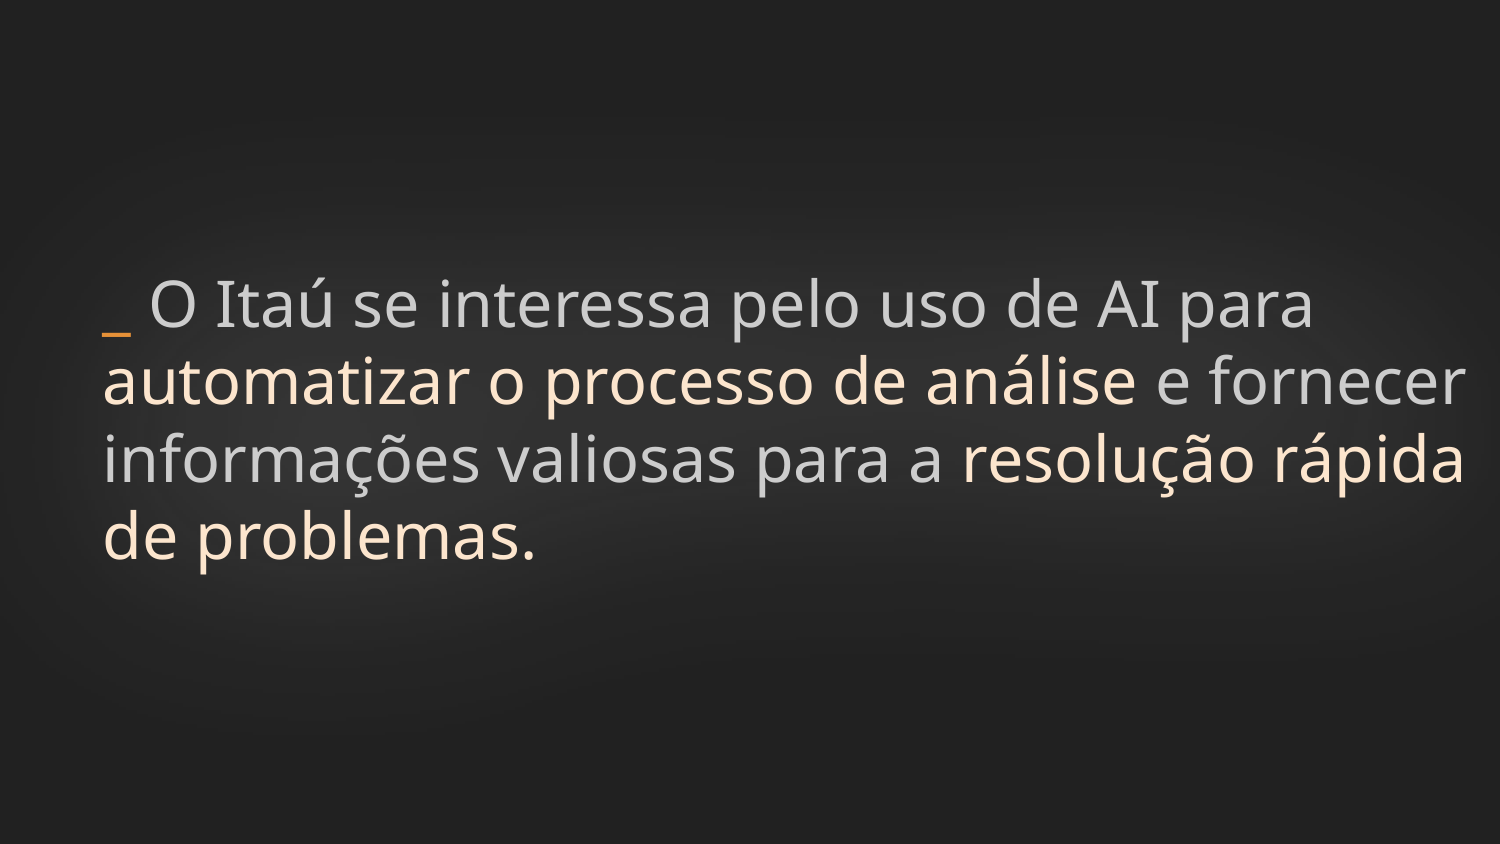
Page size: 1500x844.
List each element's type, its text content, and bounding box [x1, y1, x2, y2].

title _ O Itaú se interessa pelo uso de AI para automatizar o processo de análise e fornecer informações valiosas para a resolução rápida de problemas. [87, 247, 1500, 566]
